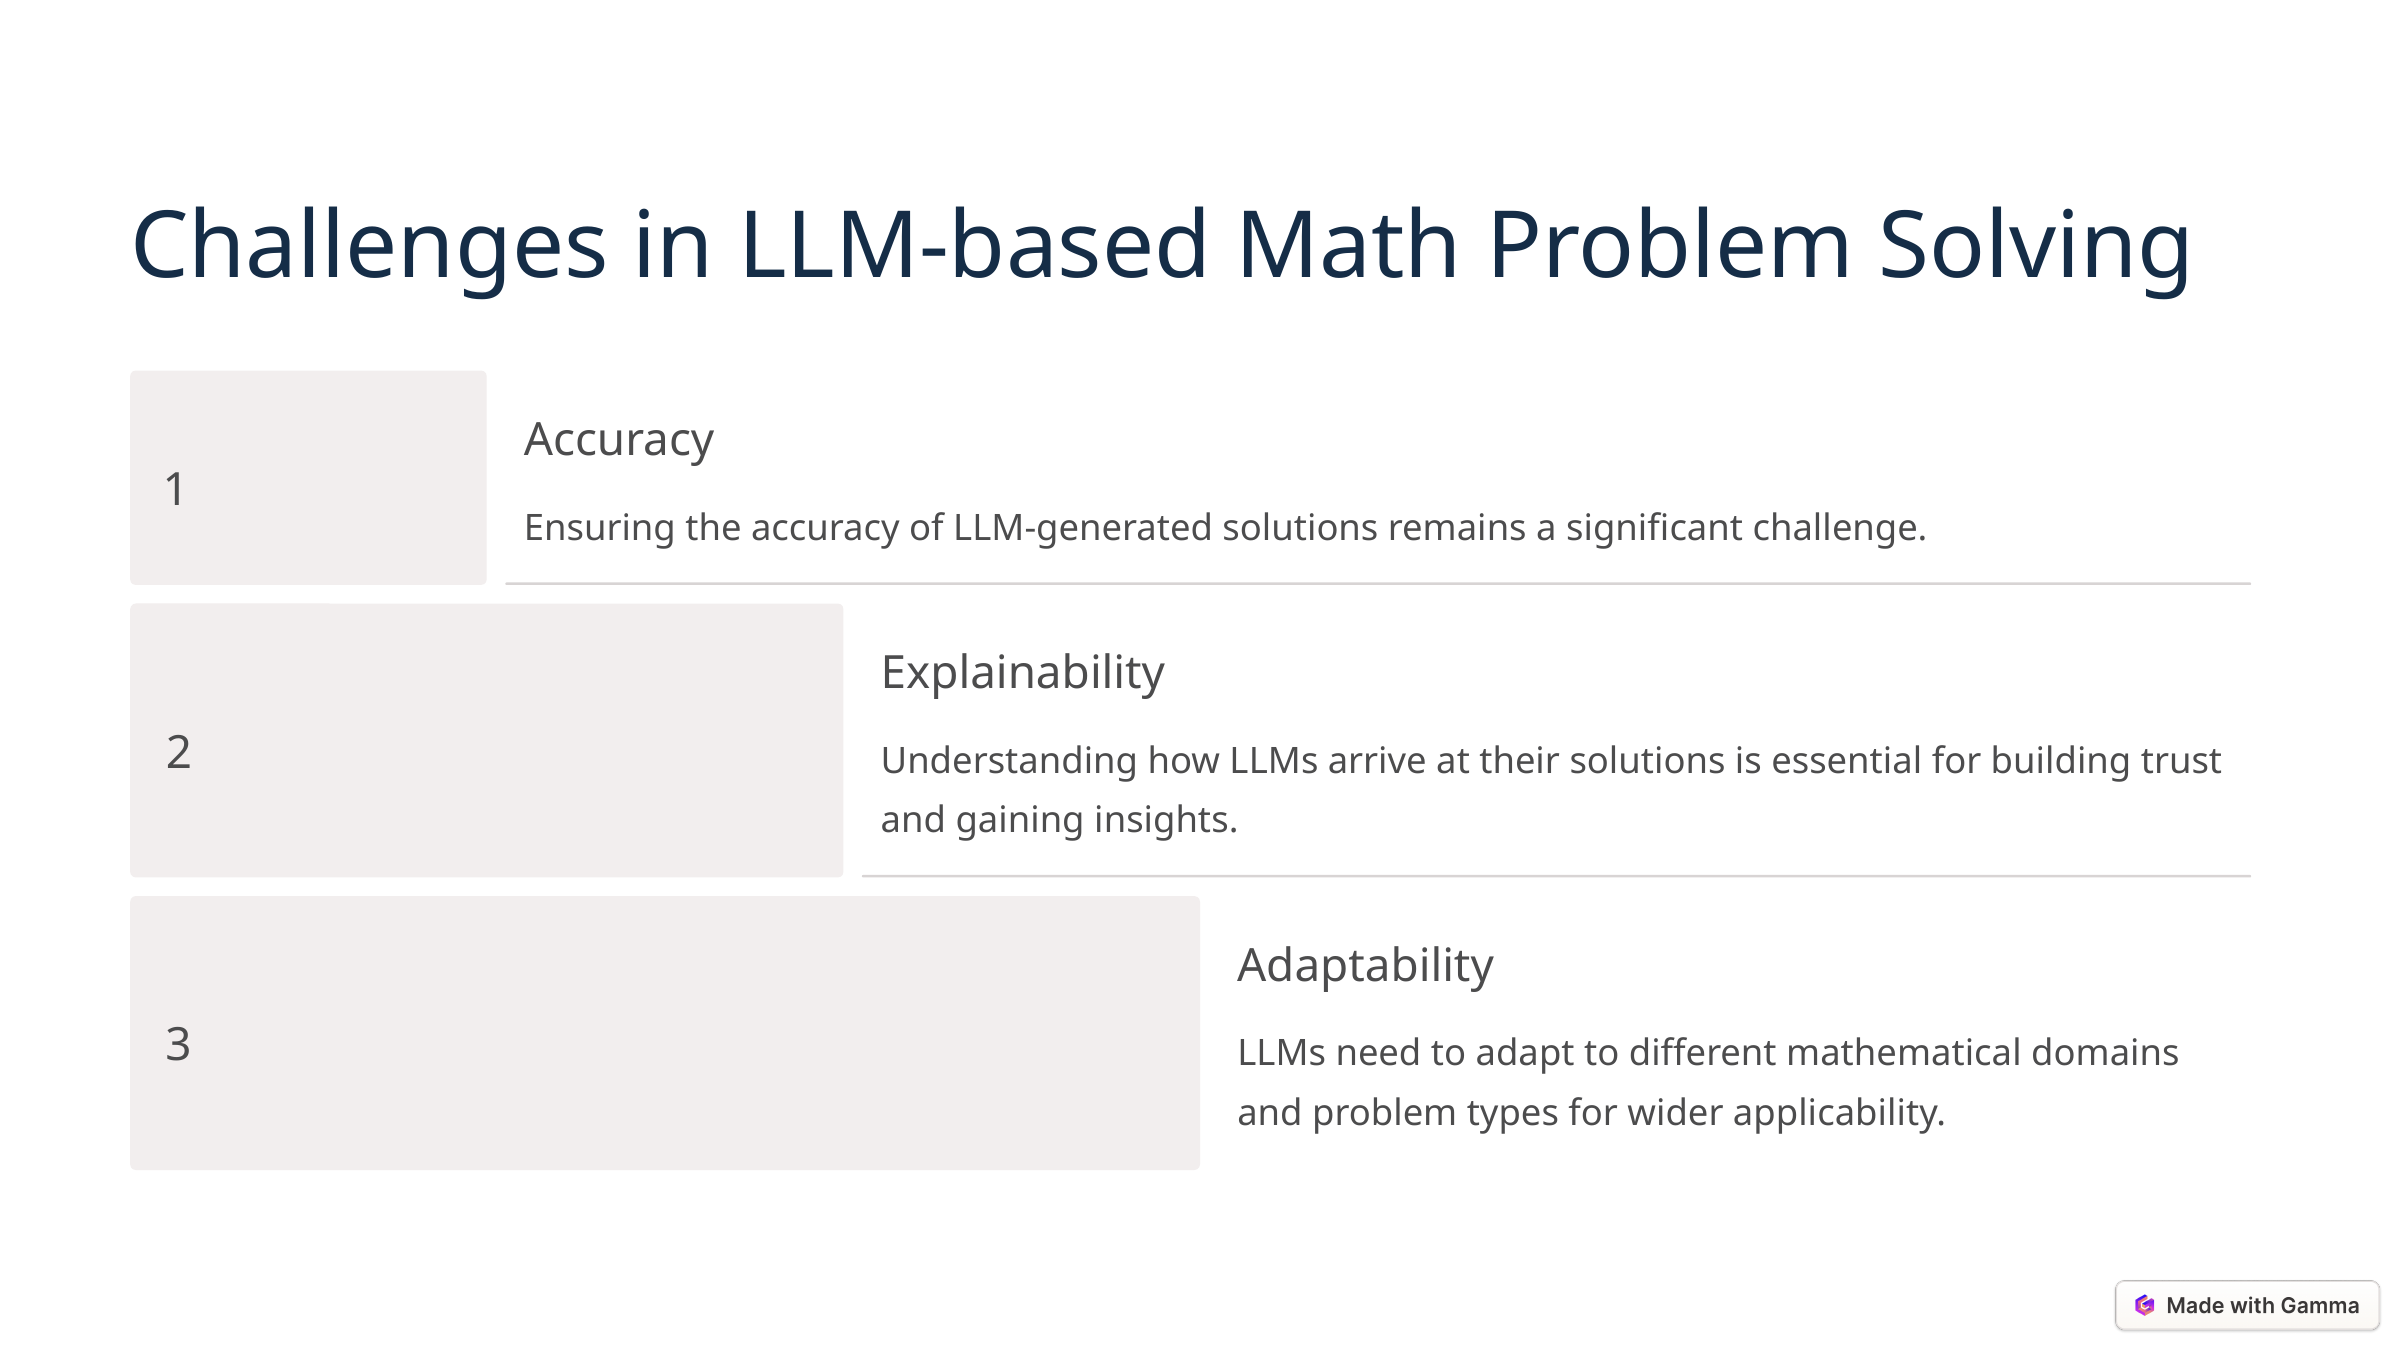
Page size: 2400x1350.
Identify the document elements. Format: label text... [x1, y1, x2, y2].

text_box Accuracy [523, 407, 989, 466]
text_box [130, 896, 1201, 1171]
text_box 2 [167, 703, 191, 778]
text_box Understanding how LLMs arrive at their solutions is essential for building trust and gaining insights. [880, 721, 2233, 841]
text_box Explainability [880, 640, 1346, 699]
text_box 3 [167, 995, 190, 1071]
text_box [130, 603, 844, 878]
text_box Ensuring the accuracy of LLM-generated solutions remains a significant challenge. [523, 488, 1886, 548]
text_box LLMs need to adapt to different mathematical domains and problem types for wider applicability. [1237, 1013, 2233, 1133]
text_box [861, 874, 2252, 878]
text_box Adaptability [1237, 933, 1703, 992]
text_box 1 [167, 440, 184, 515]
picture [2106, 1271, 2389, 1339]
text_box Challenges in LLM-based Math Problem Solving [130, 179, 1979, 297]
text_box [130, 370, 487, 585]
